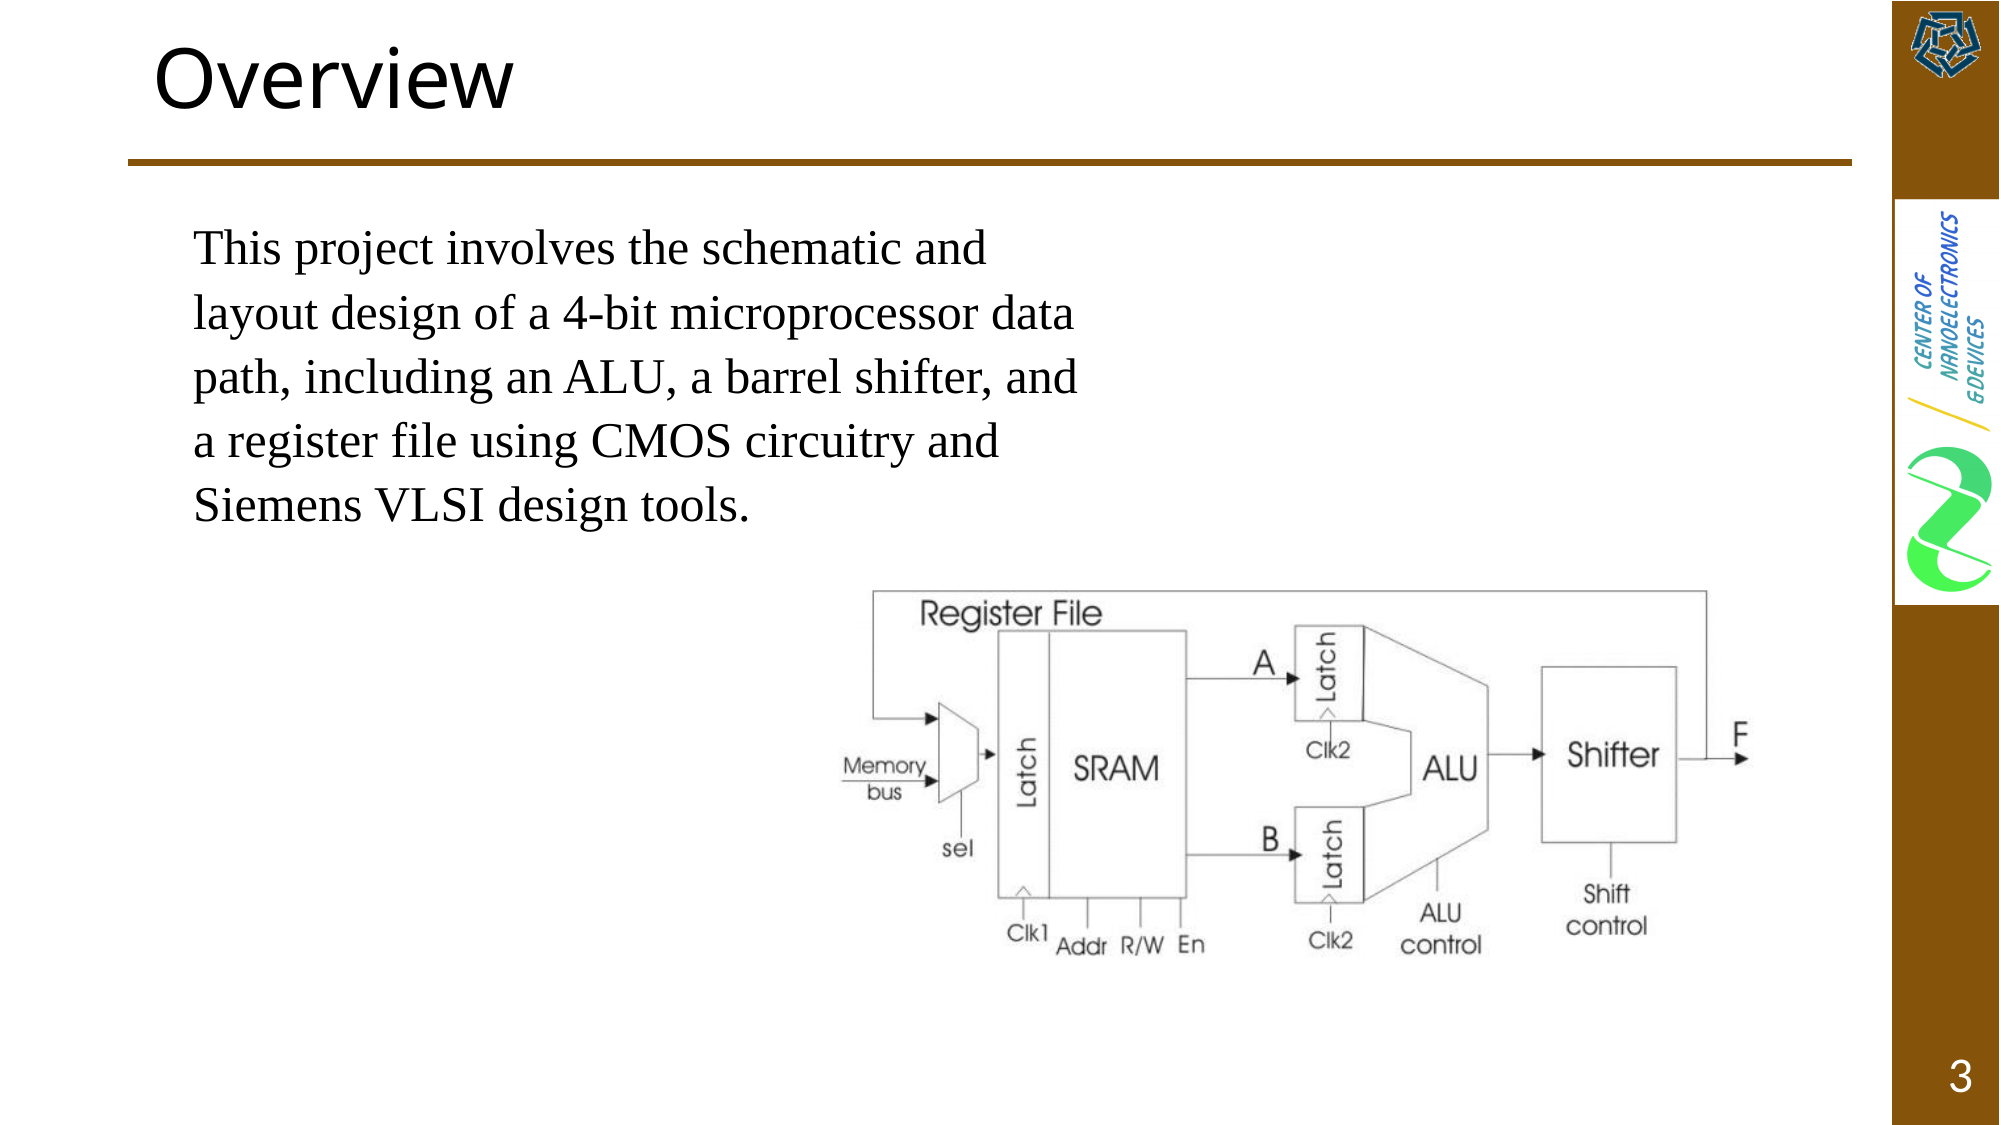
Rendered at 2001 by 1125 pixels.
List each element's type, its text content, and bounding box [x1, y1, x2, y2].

title Overview [137, 1, 1863, 163]
picture [807, 580, 1775, 968]
picture [1894, 200, 2000, 605]
picture [1910, 1, 1981, 80]
text_box This project involves the schematic and layout design of a 4-bit microprocessor data path, including an ALU, a barrel shifter, and a register file using CMOS circuitry and Siemens VLSI design tools. [103, 203, 1106, 540]
slide_number 3 [1894, 1025, 1989, 1120]
